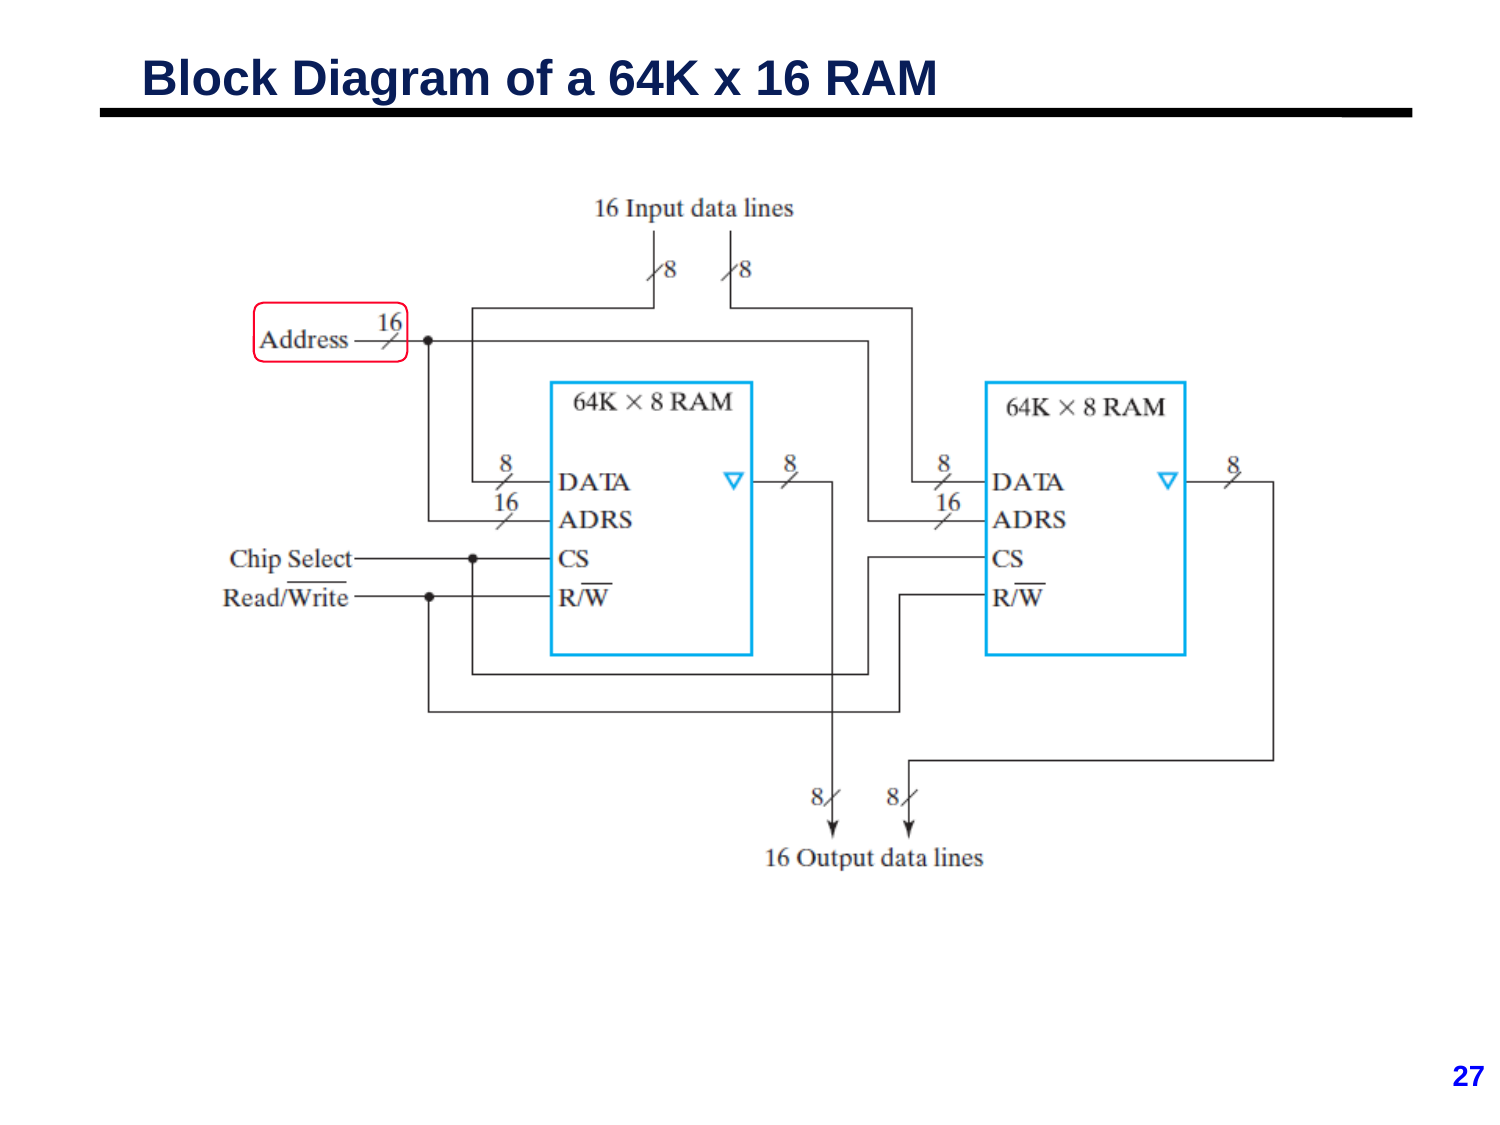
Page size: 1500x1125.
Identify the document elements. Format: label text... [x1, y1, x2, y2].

title Block Diagram of a 64K x 16 RAM [131, 50, 958, 112]
picture [206, 184, 1301, 879]
